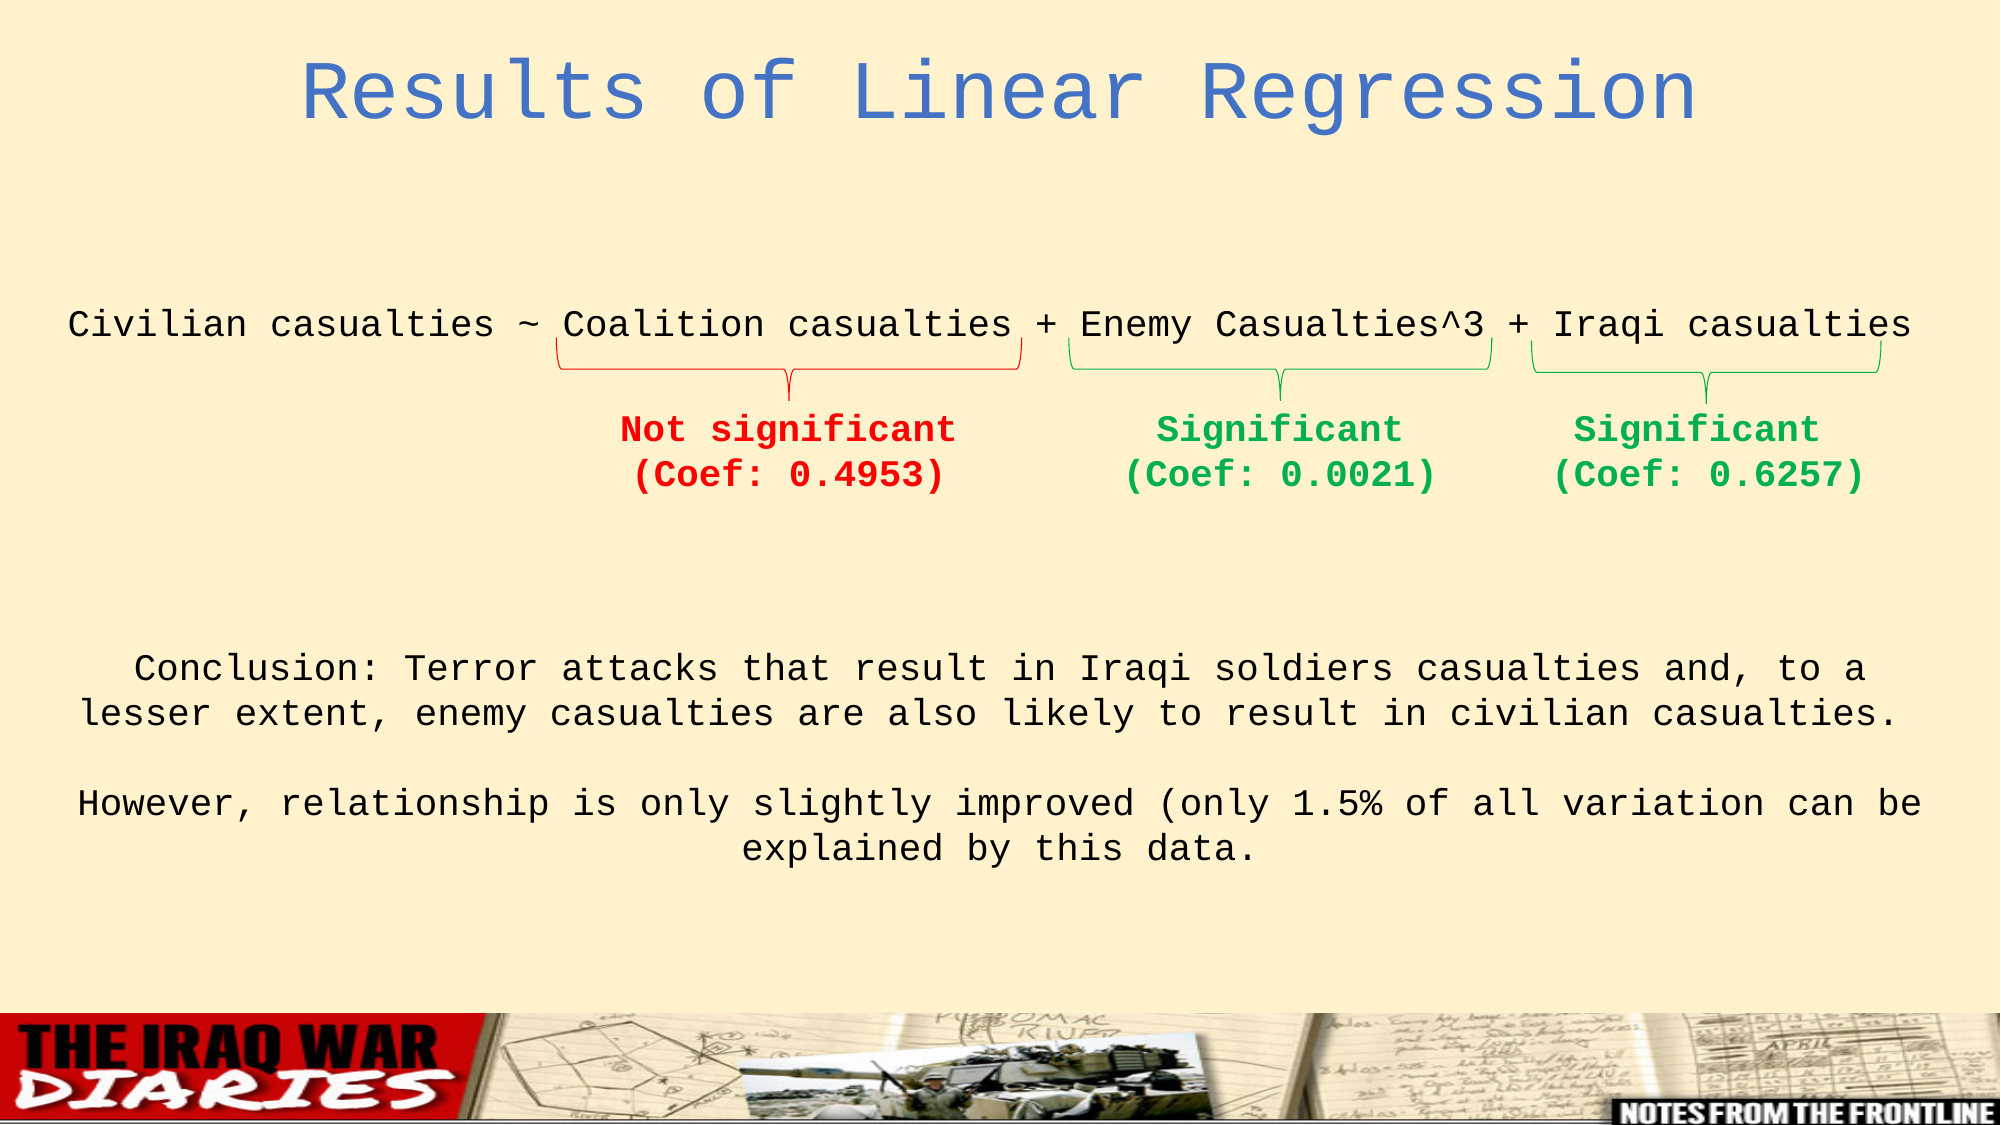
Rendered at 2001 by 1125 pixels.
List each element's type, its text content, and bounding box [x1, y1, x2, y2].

text_box Significant (Coef: 0.0021) [1047, 385, 1475, 513]
text_box Results of Linear Regression [0, 0, 2000, 171]
text_box [555, 337, 1023, 385]
text_box Not significant (Coef: 0.4953) [555, 385, 1023, 513]
text_box [1068, 337, 1493, 385]
text_box [1530, 340, 1882, 385]
text_box Conclusion: Terror attacks that result in Iraqi soldiers casualties and, to a lesser extent, enemy casualties are also likely to result in civilian casualties. However, relationship is only slightly improved (only 1.5% of all variation can be explained by this data. [48, 601, 1952, 911]
text_box Civilian casualties ~ Coalition casualties + Enemy Casualties^3 + Iraqi casualties [38, 242, 1942, 402]
text_box Significant (Coef: 0.6257) [1475, 385, 1943, 513]
picture [0, 1013, 2000, 1125]
